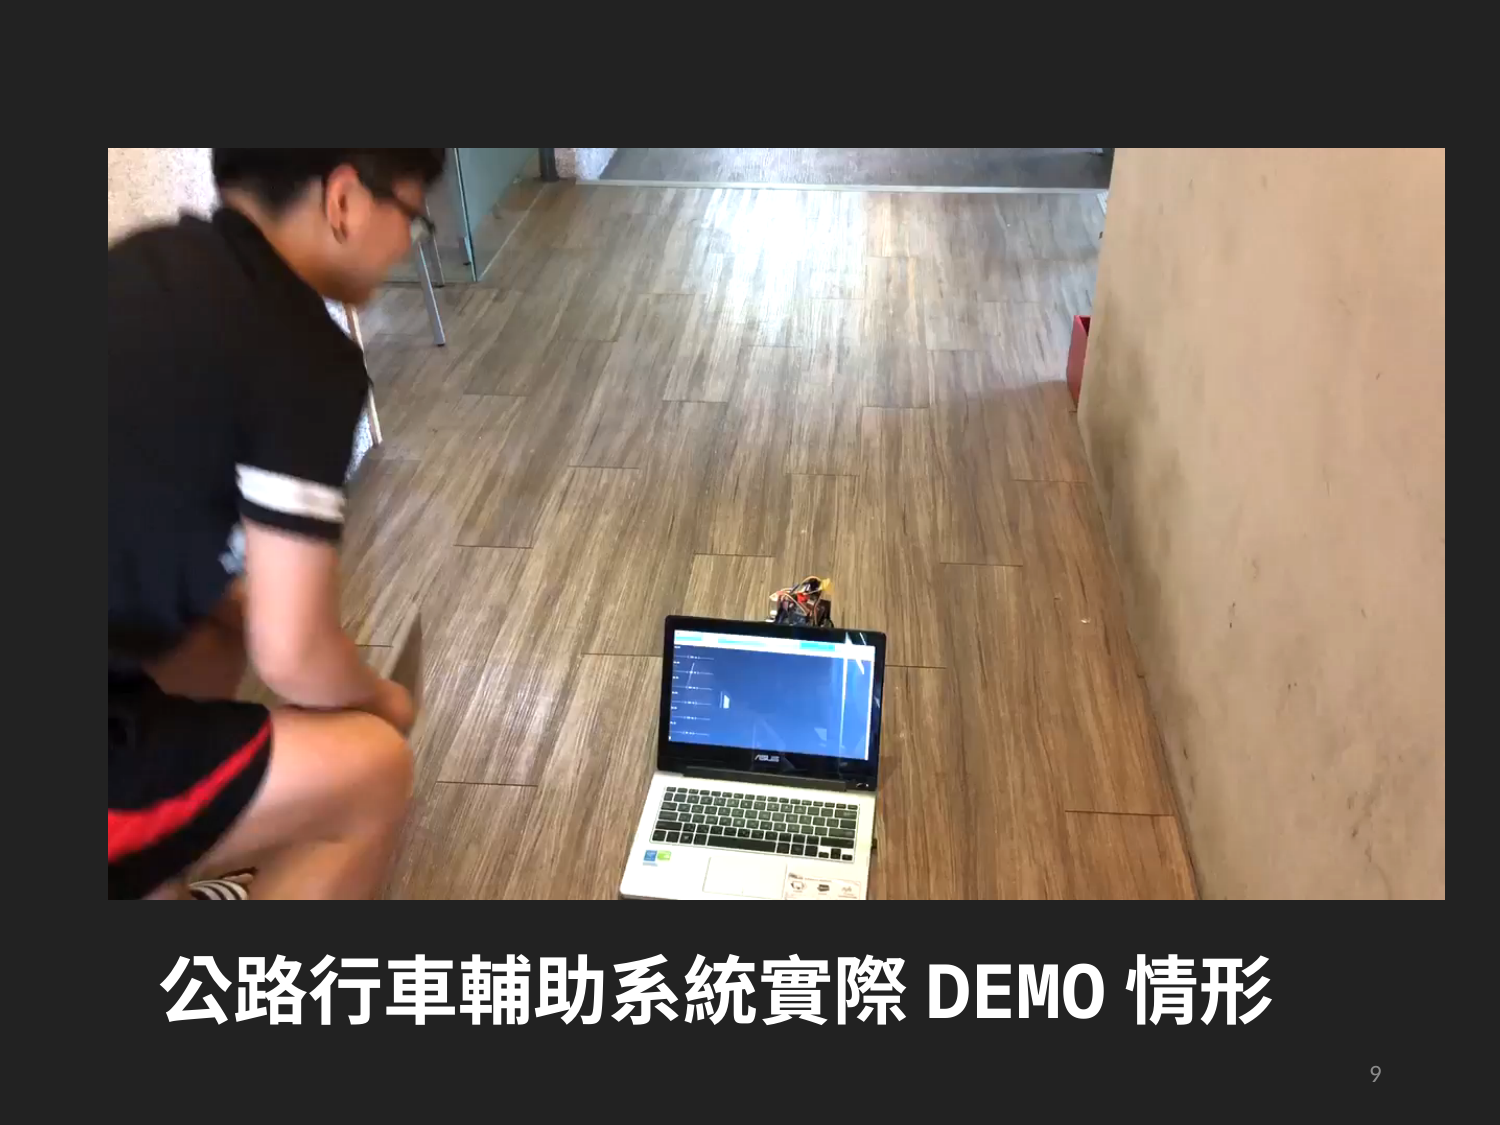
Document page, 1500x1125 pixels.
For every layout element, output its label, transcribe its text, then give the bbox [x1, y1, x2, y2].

list 公路行車輔助系統實際DEMO情形 [69, 946, 1363, 1096]
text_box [108, 147, 1446, 901]
slide_number 9 [1059, 1042, 1397, 1103]
